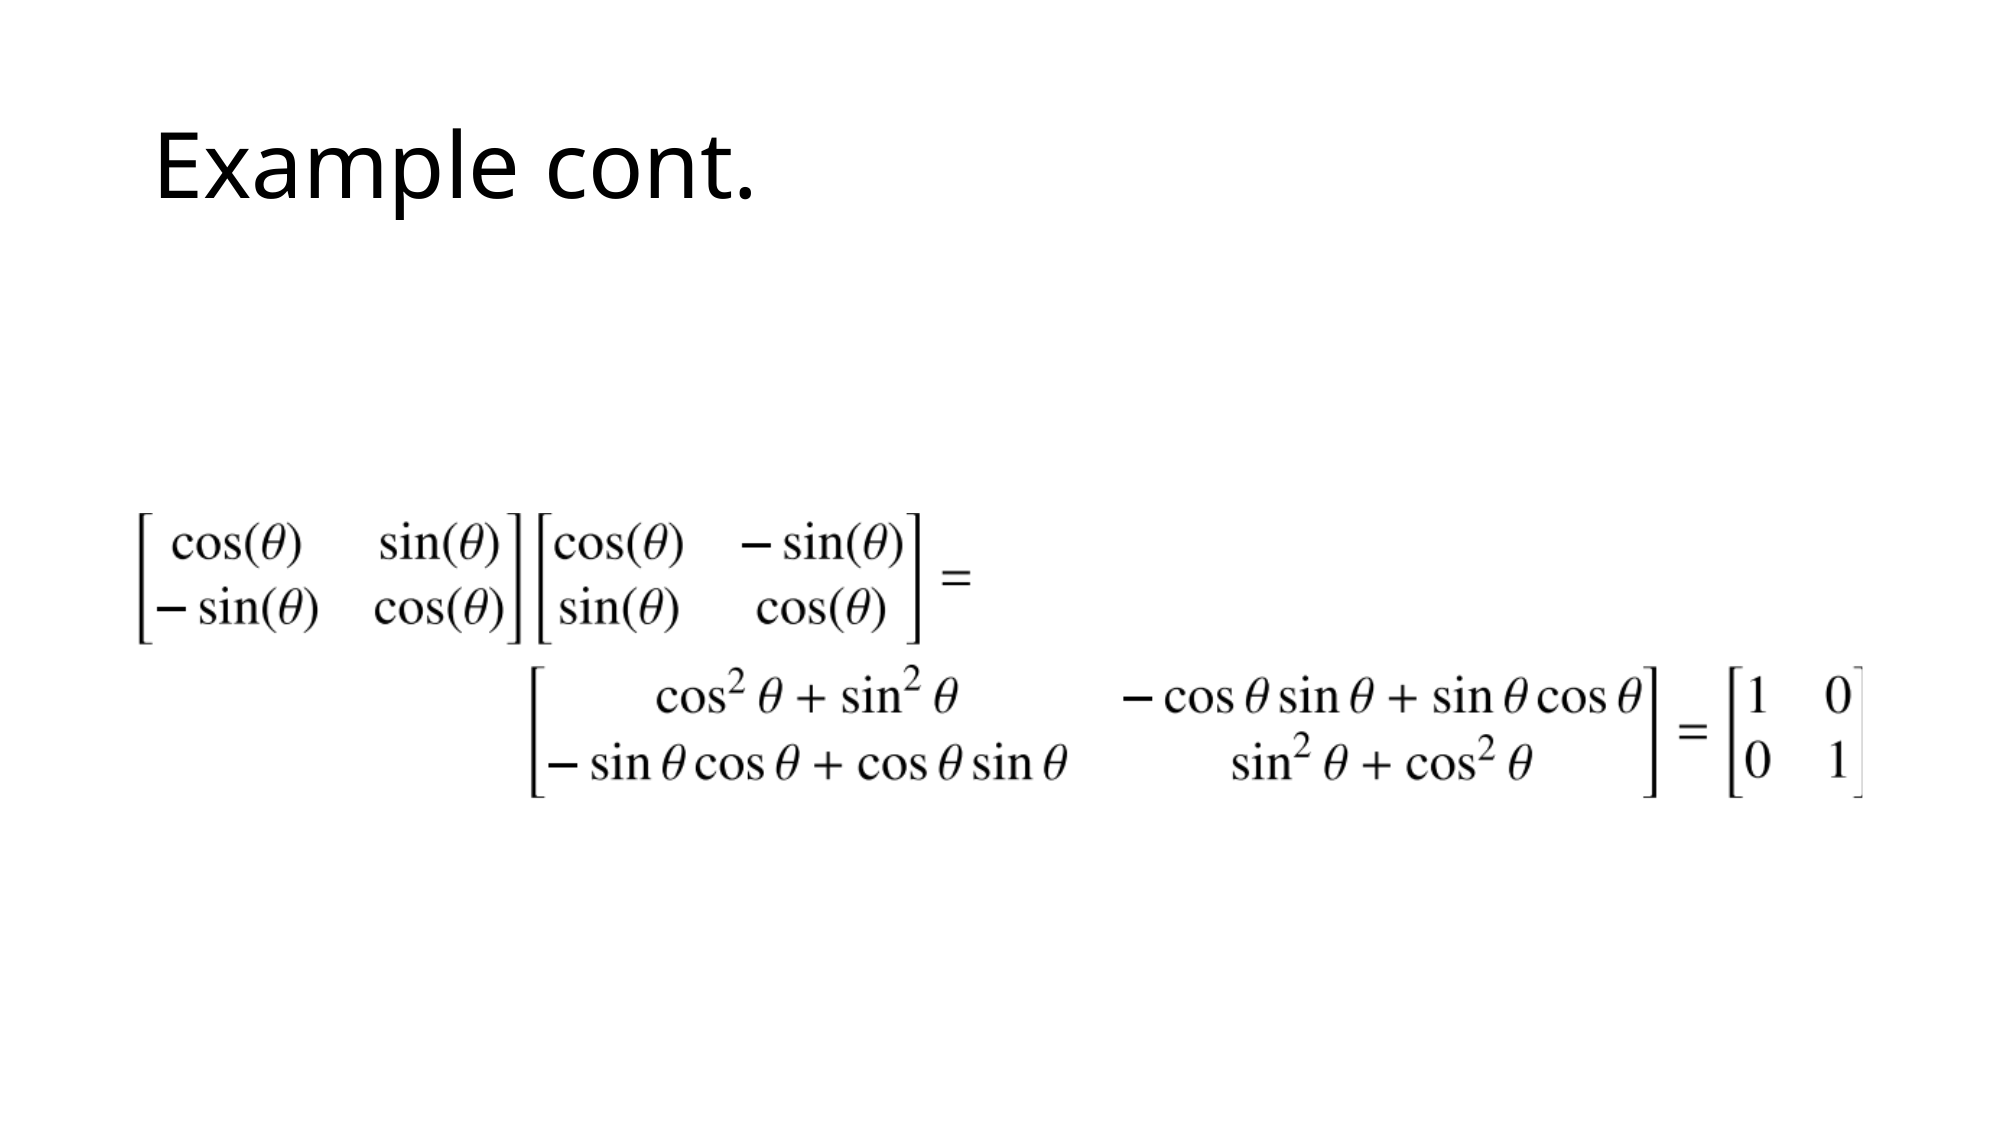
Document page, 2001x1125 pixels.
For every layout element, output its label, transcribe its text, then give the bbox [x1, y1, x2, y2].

title Example cont. [137, 59, 1863, 278]
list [137, 513, 1863, 800]
